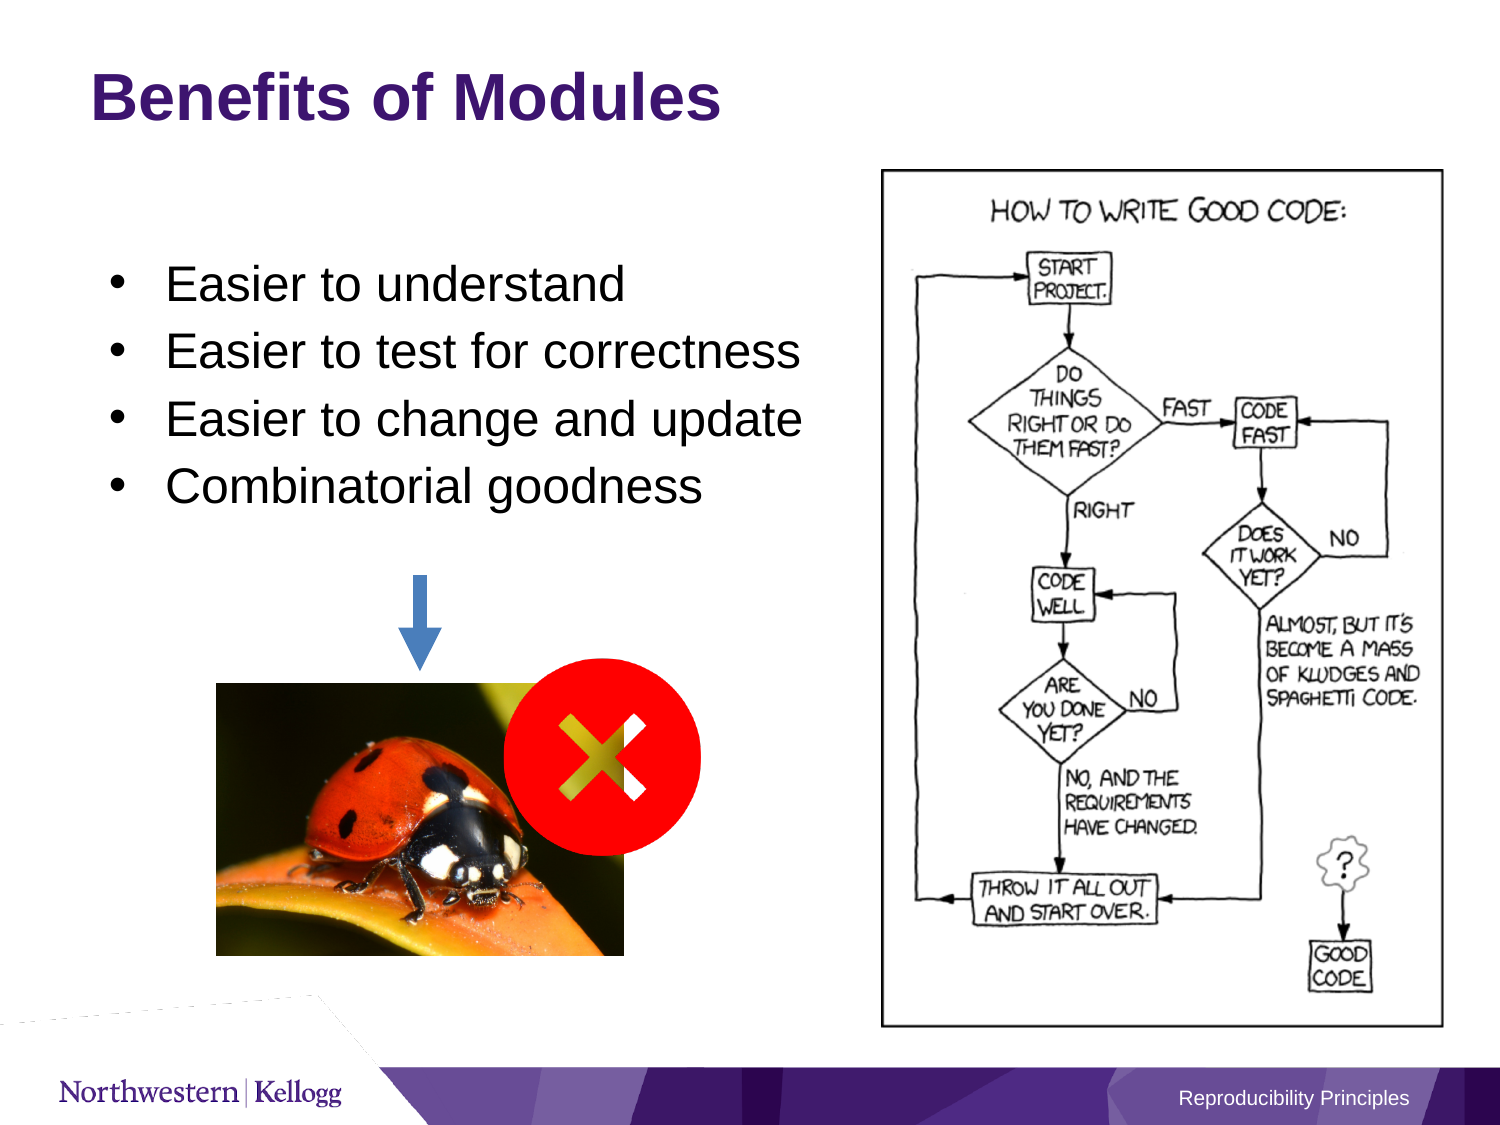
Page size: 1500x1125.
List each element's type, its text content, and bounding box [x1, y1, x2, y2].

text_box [216, 574, 727, 956]
footer Reproducibility Principles [750, 1067, 1425, 1125]
list Easier to understand Easier to test for correctness Easier to change and update Combinatorial goodness [75, 243, 871, 563]
picture [0, 0, 1500, 1125]
title Benefits of Modules [75, 0, 1425, 188]
